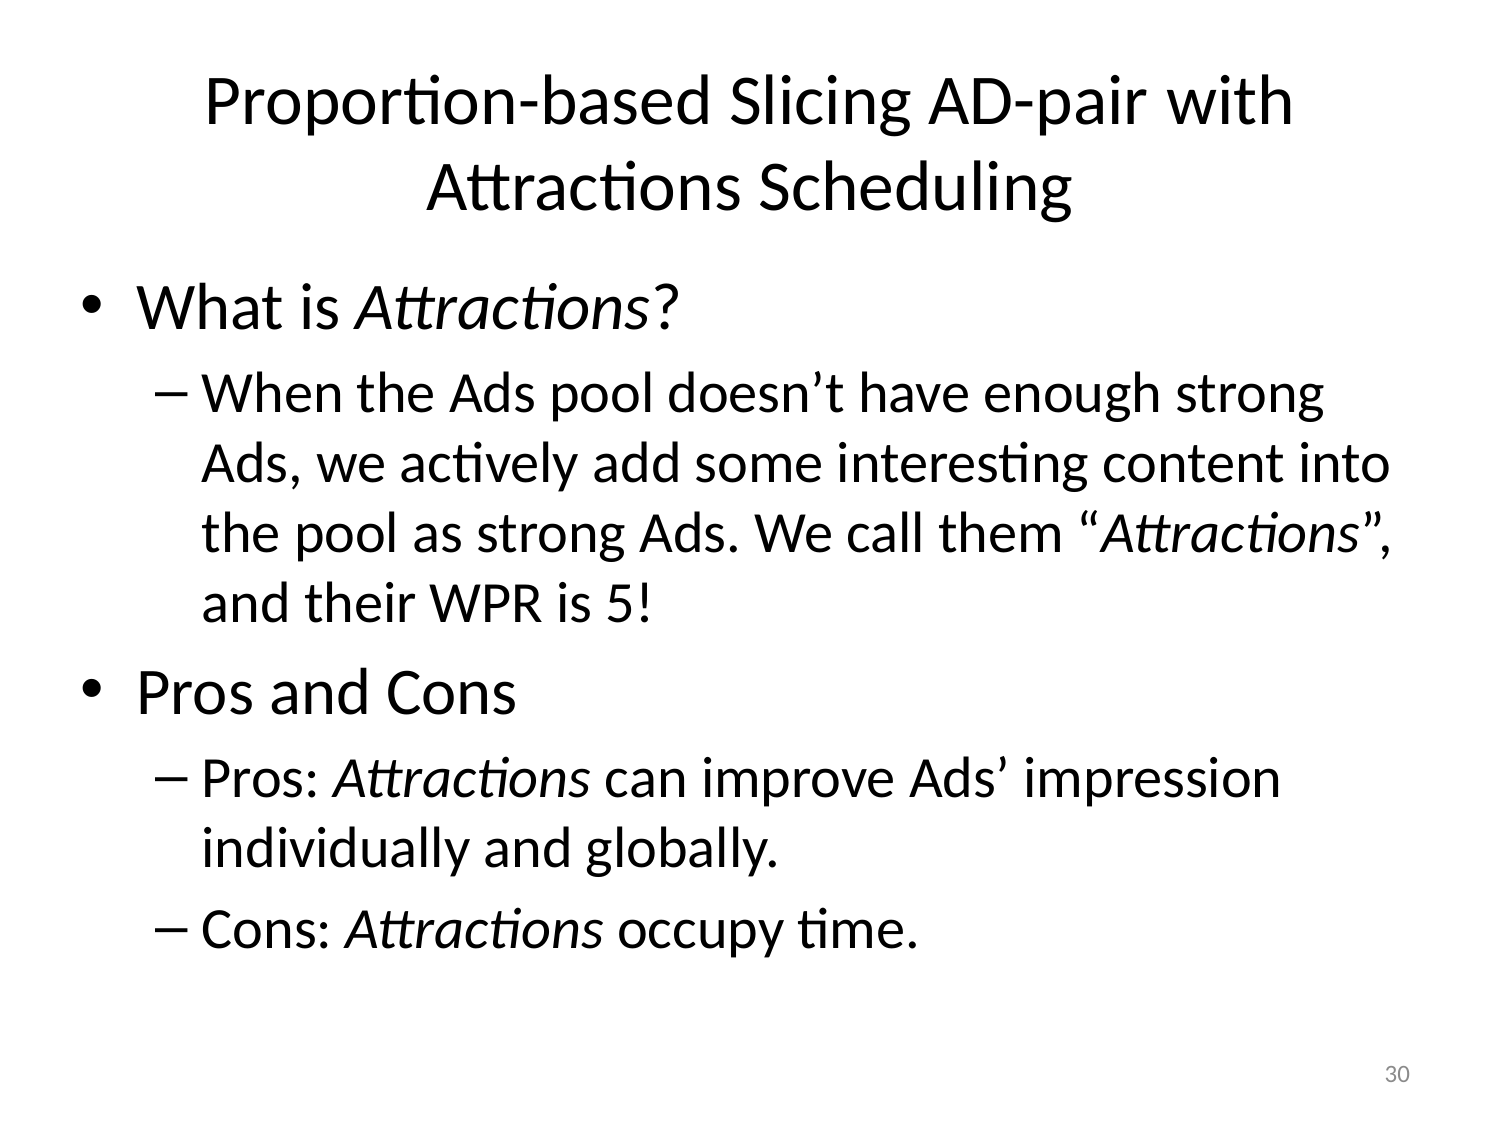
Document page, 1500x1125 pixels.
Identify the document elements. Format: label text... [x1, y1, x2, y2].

list What is Attractions? When the Ads pool doesn’t have enough strong Ads, we actively add some interesting content into the pool as strong Ads. We call them “Attractions”, and their WPR is 5! Pros and Cons Pros: Attractions can improve Ads’ impression individually and globally. Cons: Attractions occupy time. [64, 255, 1425, 1028]
title Proportion-based Slicing AD-pair with Attractions Scheduling [75, 45, 1425, 233]
slide_number 30 [1074, 1042, 1425, 1103]
